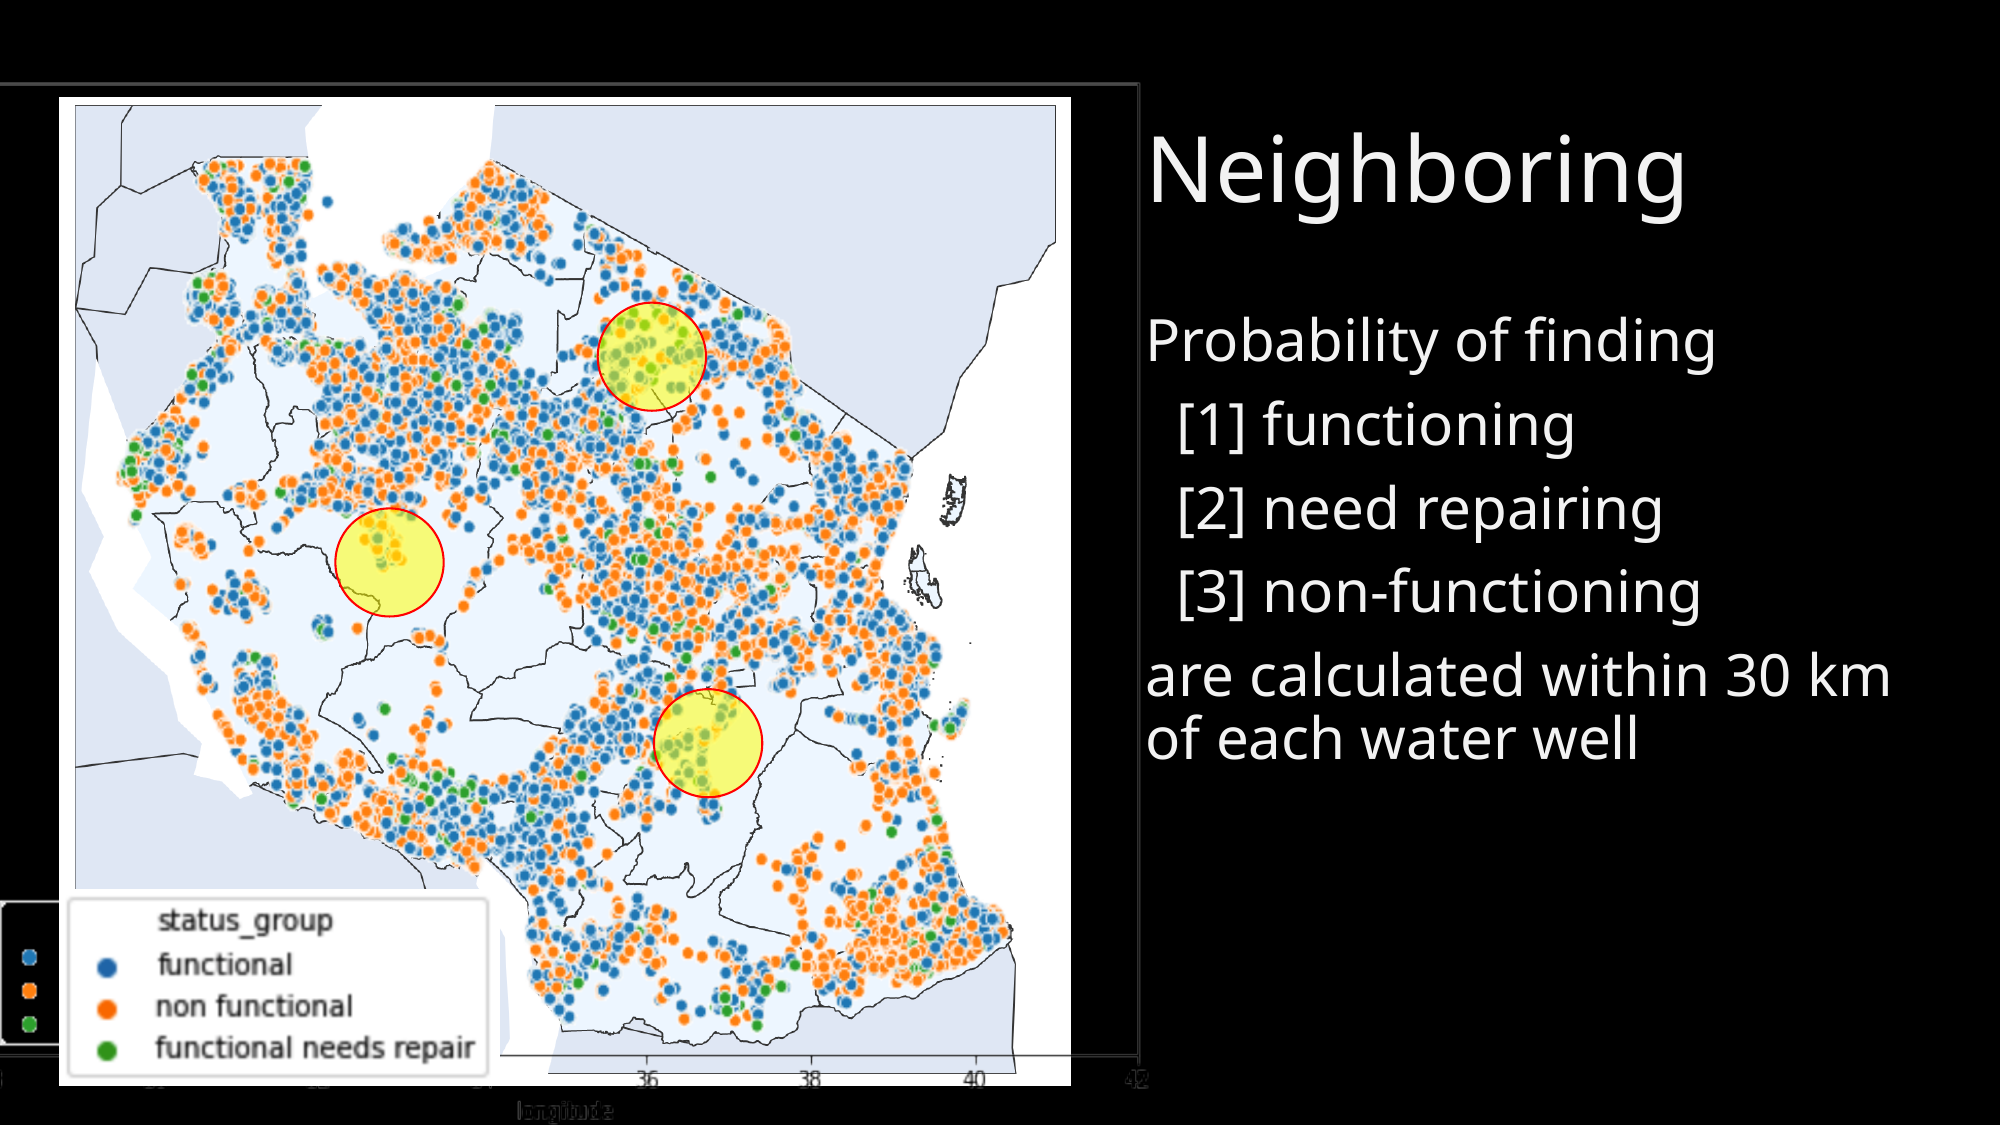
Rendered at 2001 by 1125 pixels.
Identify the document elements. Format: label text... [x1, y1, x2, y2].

list Probability of finding [1] functioning [2] need repairing [3] non-functioning are calculated within 30 km of each water well [1165, 303, 1940, 1018]
picture [0, 59, 1165, 1125]
title Neighboring [1165, 64, 1940, 282]
